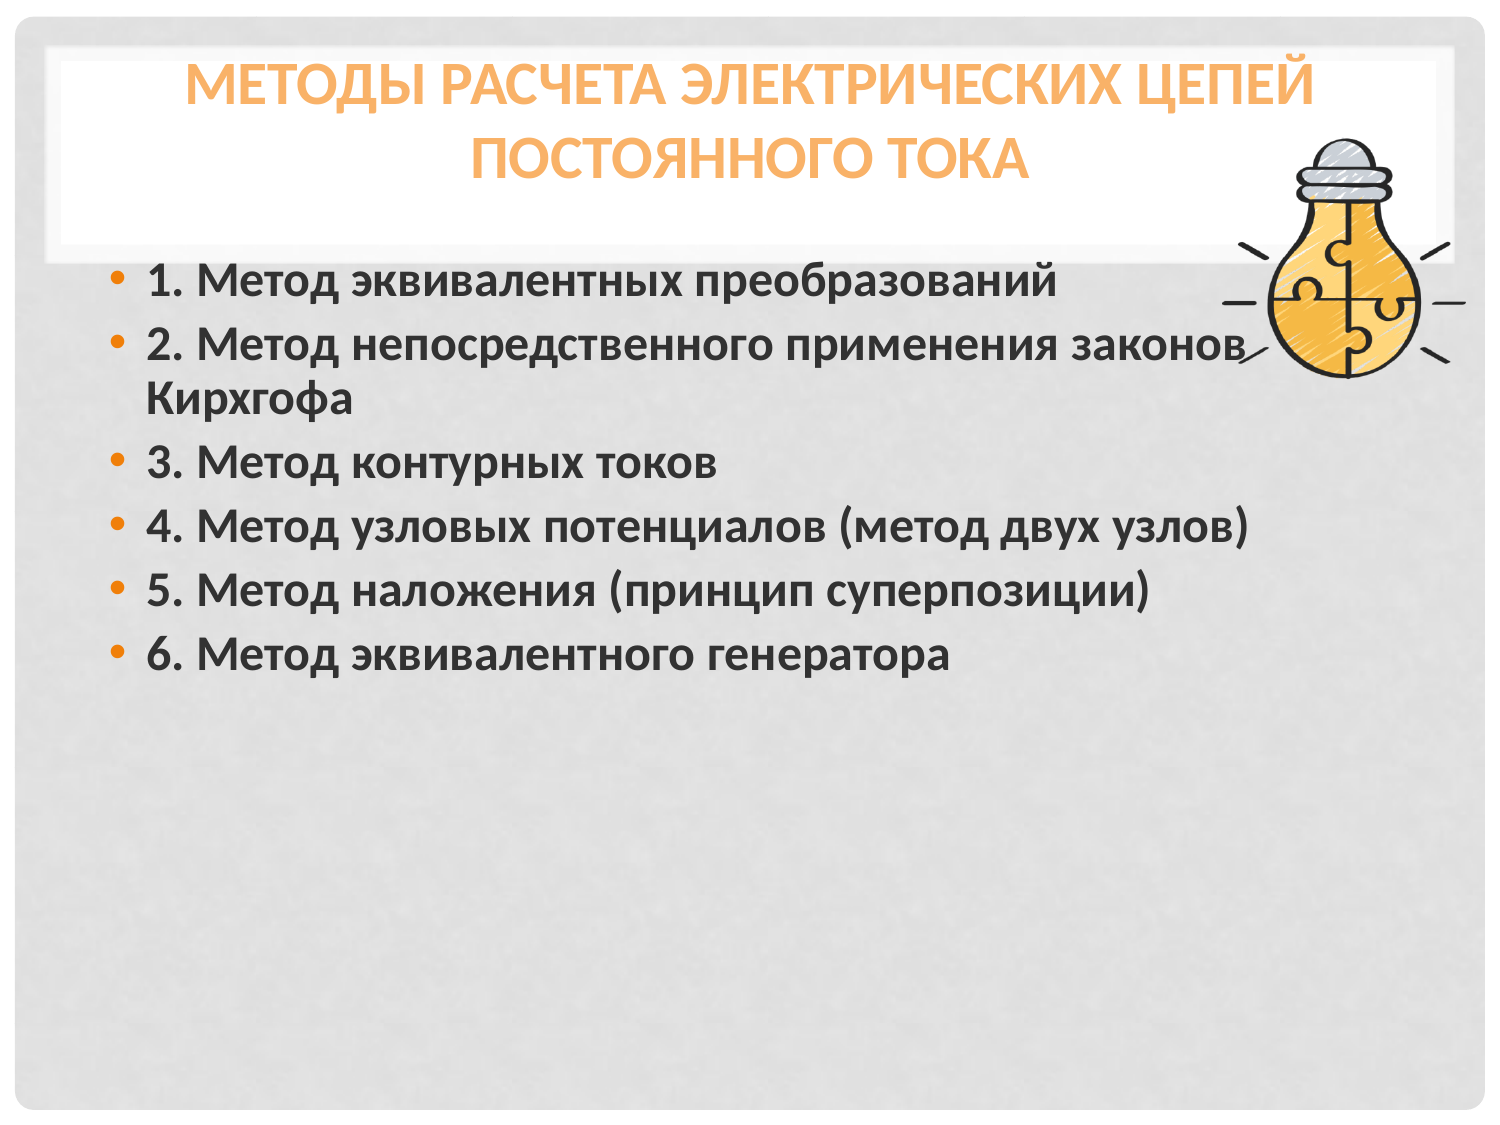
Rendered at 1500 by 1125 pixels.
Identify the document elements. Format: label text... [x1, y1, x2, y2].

list 1. Метод эквивалентных преобразований 2. Метод непосредственного применения законов Кирхгофа 3. Метод контурных токов 4. Метод узловых потенциалов (метод двух узлов) 5. Метод наложения (принцип суперпозиции) 6. Метод эквивалентного генератора [75, 246, 1425, 1000]
title Методы расчета электрических цепей постоянного тока [0, 35, 1500, 200]
picture [1222, 136, 1466, 381]
